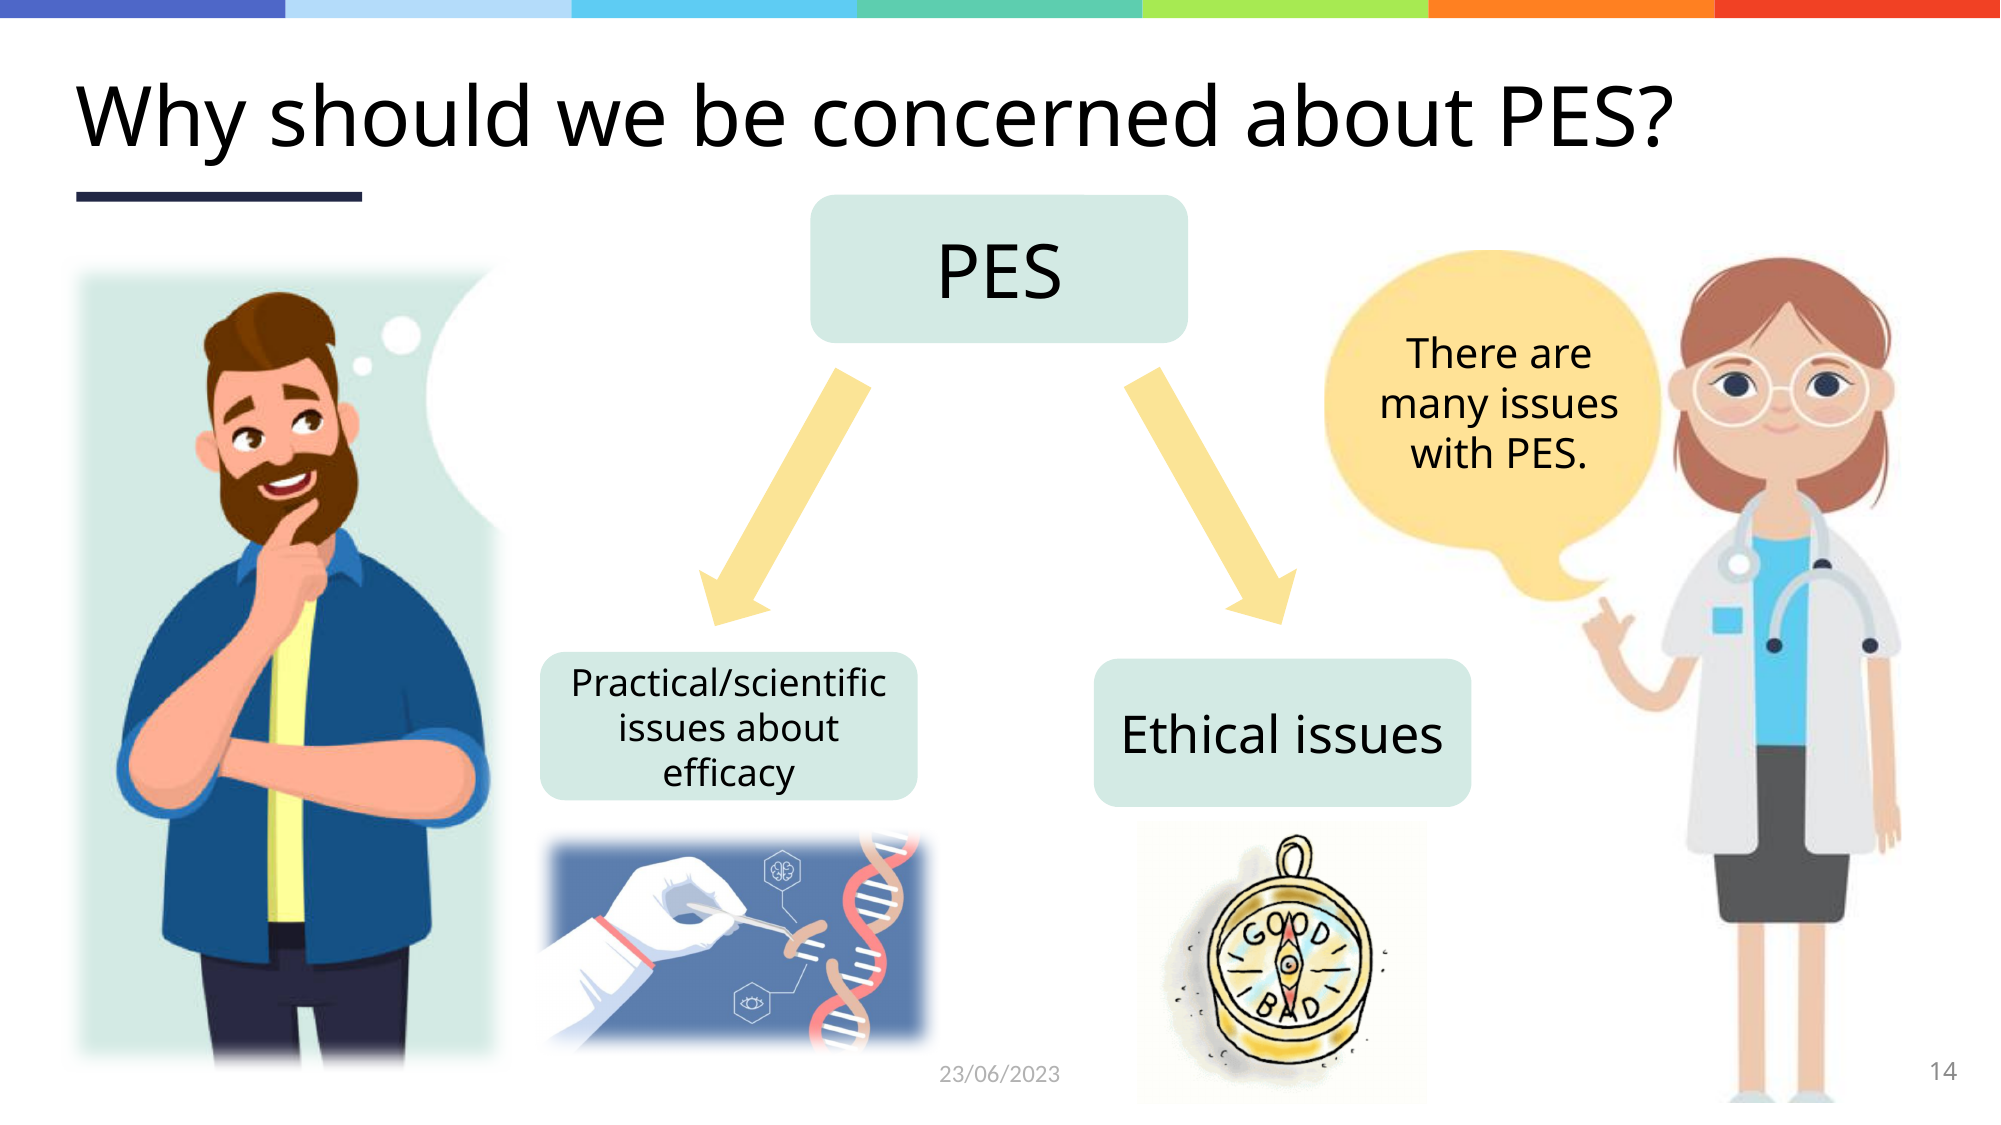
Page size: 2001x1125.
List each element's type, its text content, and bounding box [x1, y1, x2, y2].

text_box [697, 366, 873, 628]
text_box Practical/scientific issues about efficacy [538, 650, 919, 802]
picture [1137, 250, 1902, 1104]
slide_number 14 [1904, 1042, 1973, 1103]
text_box [1122, 365, 1299, 627]
picture [60, 255, 511, 1073]
text_box PES [809, 193, 1190, 345]
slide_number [774, 1042, 1137, 1103]
text_box Ethical issues [1092, 657, 1324, 809]
picture [533, 826, 942, 1057]
title Why should we be concerned about PES? [60, 62, 1938, 178]
